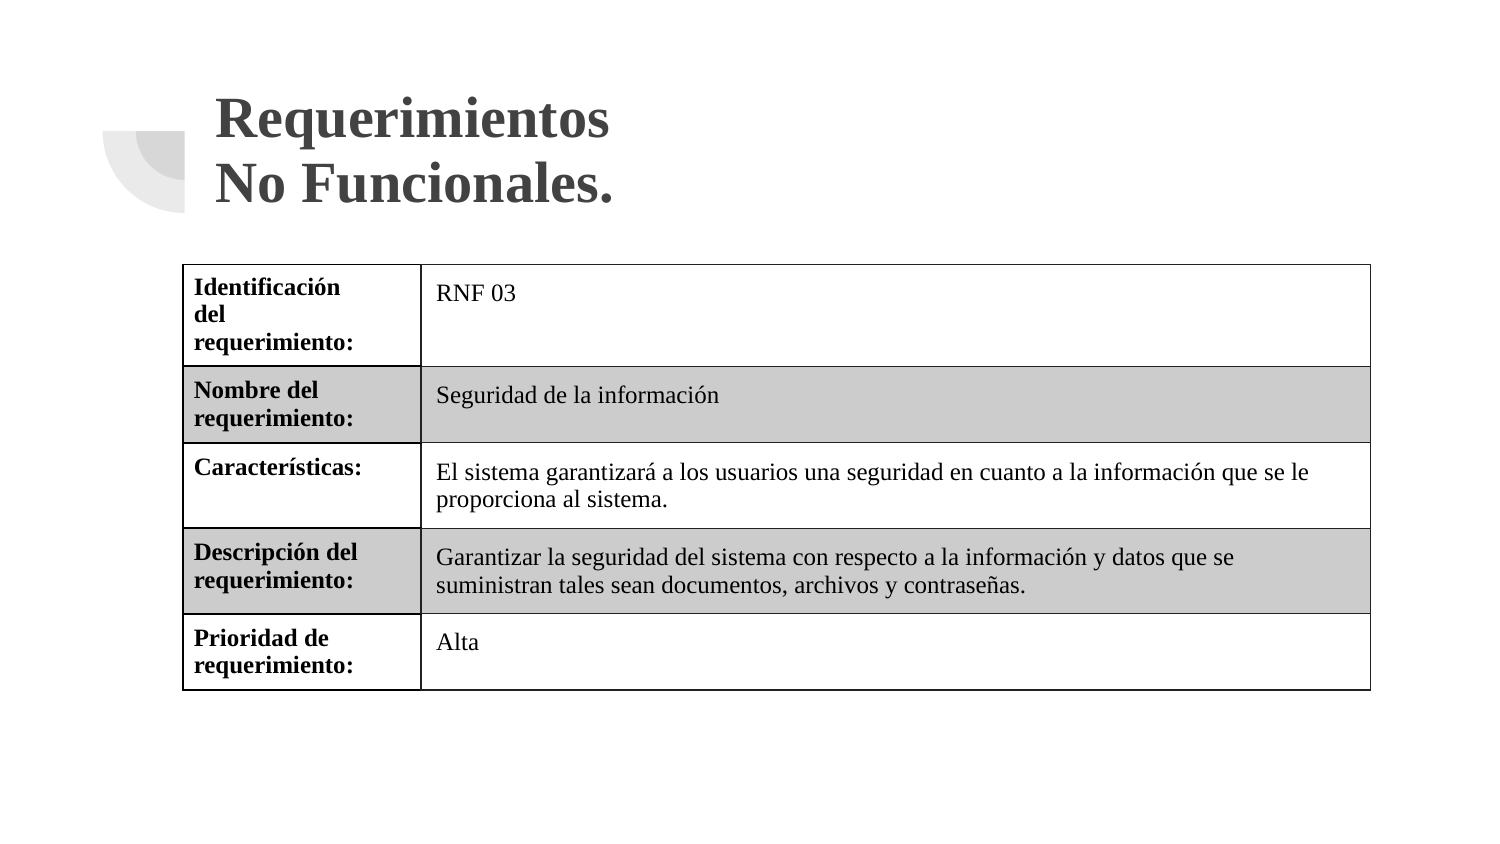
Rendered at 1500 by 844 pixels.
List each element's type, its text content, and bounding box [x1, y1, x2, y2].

table_cell Nombre del requerimiento: [184, 367, 420, 442]
table_cell Seguridad de la información [422, 367, 1370, 442]
table_cell Alta [422, 614, 1370, 689]
table_cell Características: [184, 444, 420, 527]
table_cell El sistema garantizará a los usuarios una seguridad en cuanto a la información que se le proporciona al sistema. [422, 443, 1370, 528]
table_header RNF 03 [422, 265, 1370, 366]
table_cell Descripción del requerimiento: [184, 529, 420, 613]
table_cell Garantizar la seguridad del sistema con respecto a la información y datos que se suministran tales sean documentos, archivos y contraseñas. [422, 529, 1370, 613]
table_cell Prioridad de requerimiento: [184, 615, 420, 689]
title Requerimientos No Funcionales. [200, 70, 1354, 235]
table_header Identificación del requerimiento: [184, 265, 420, 365]
